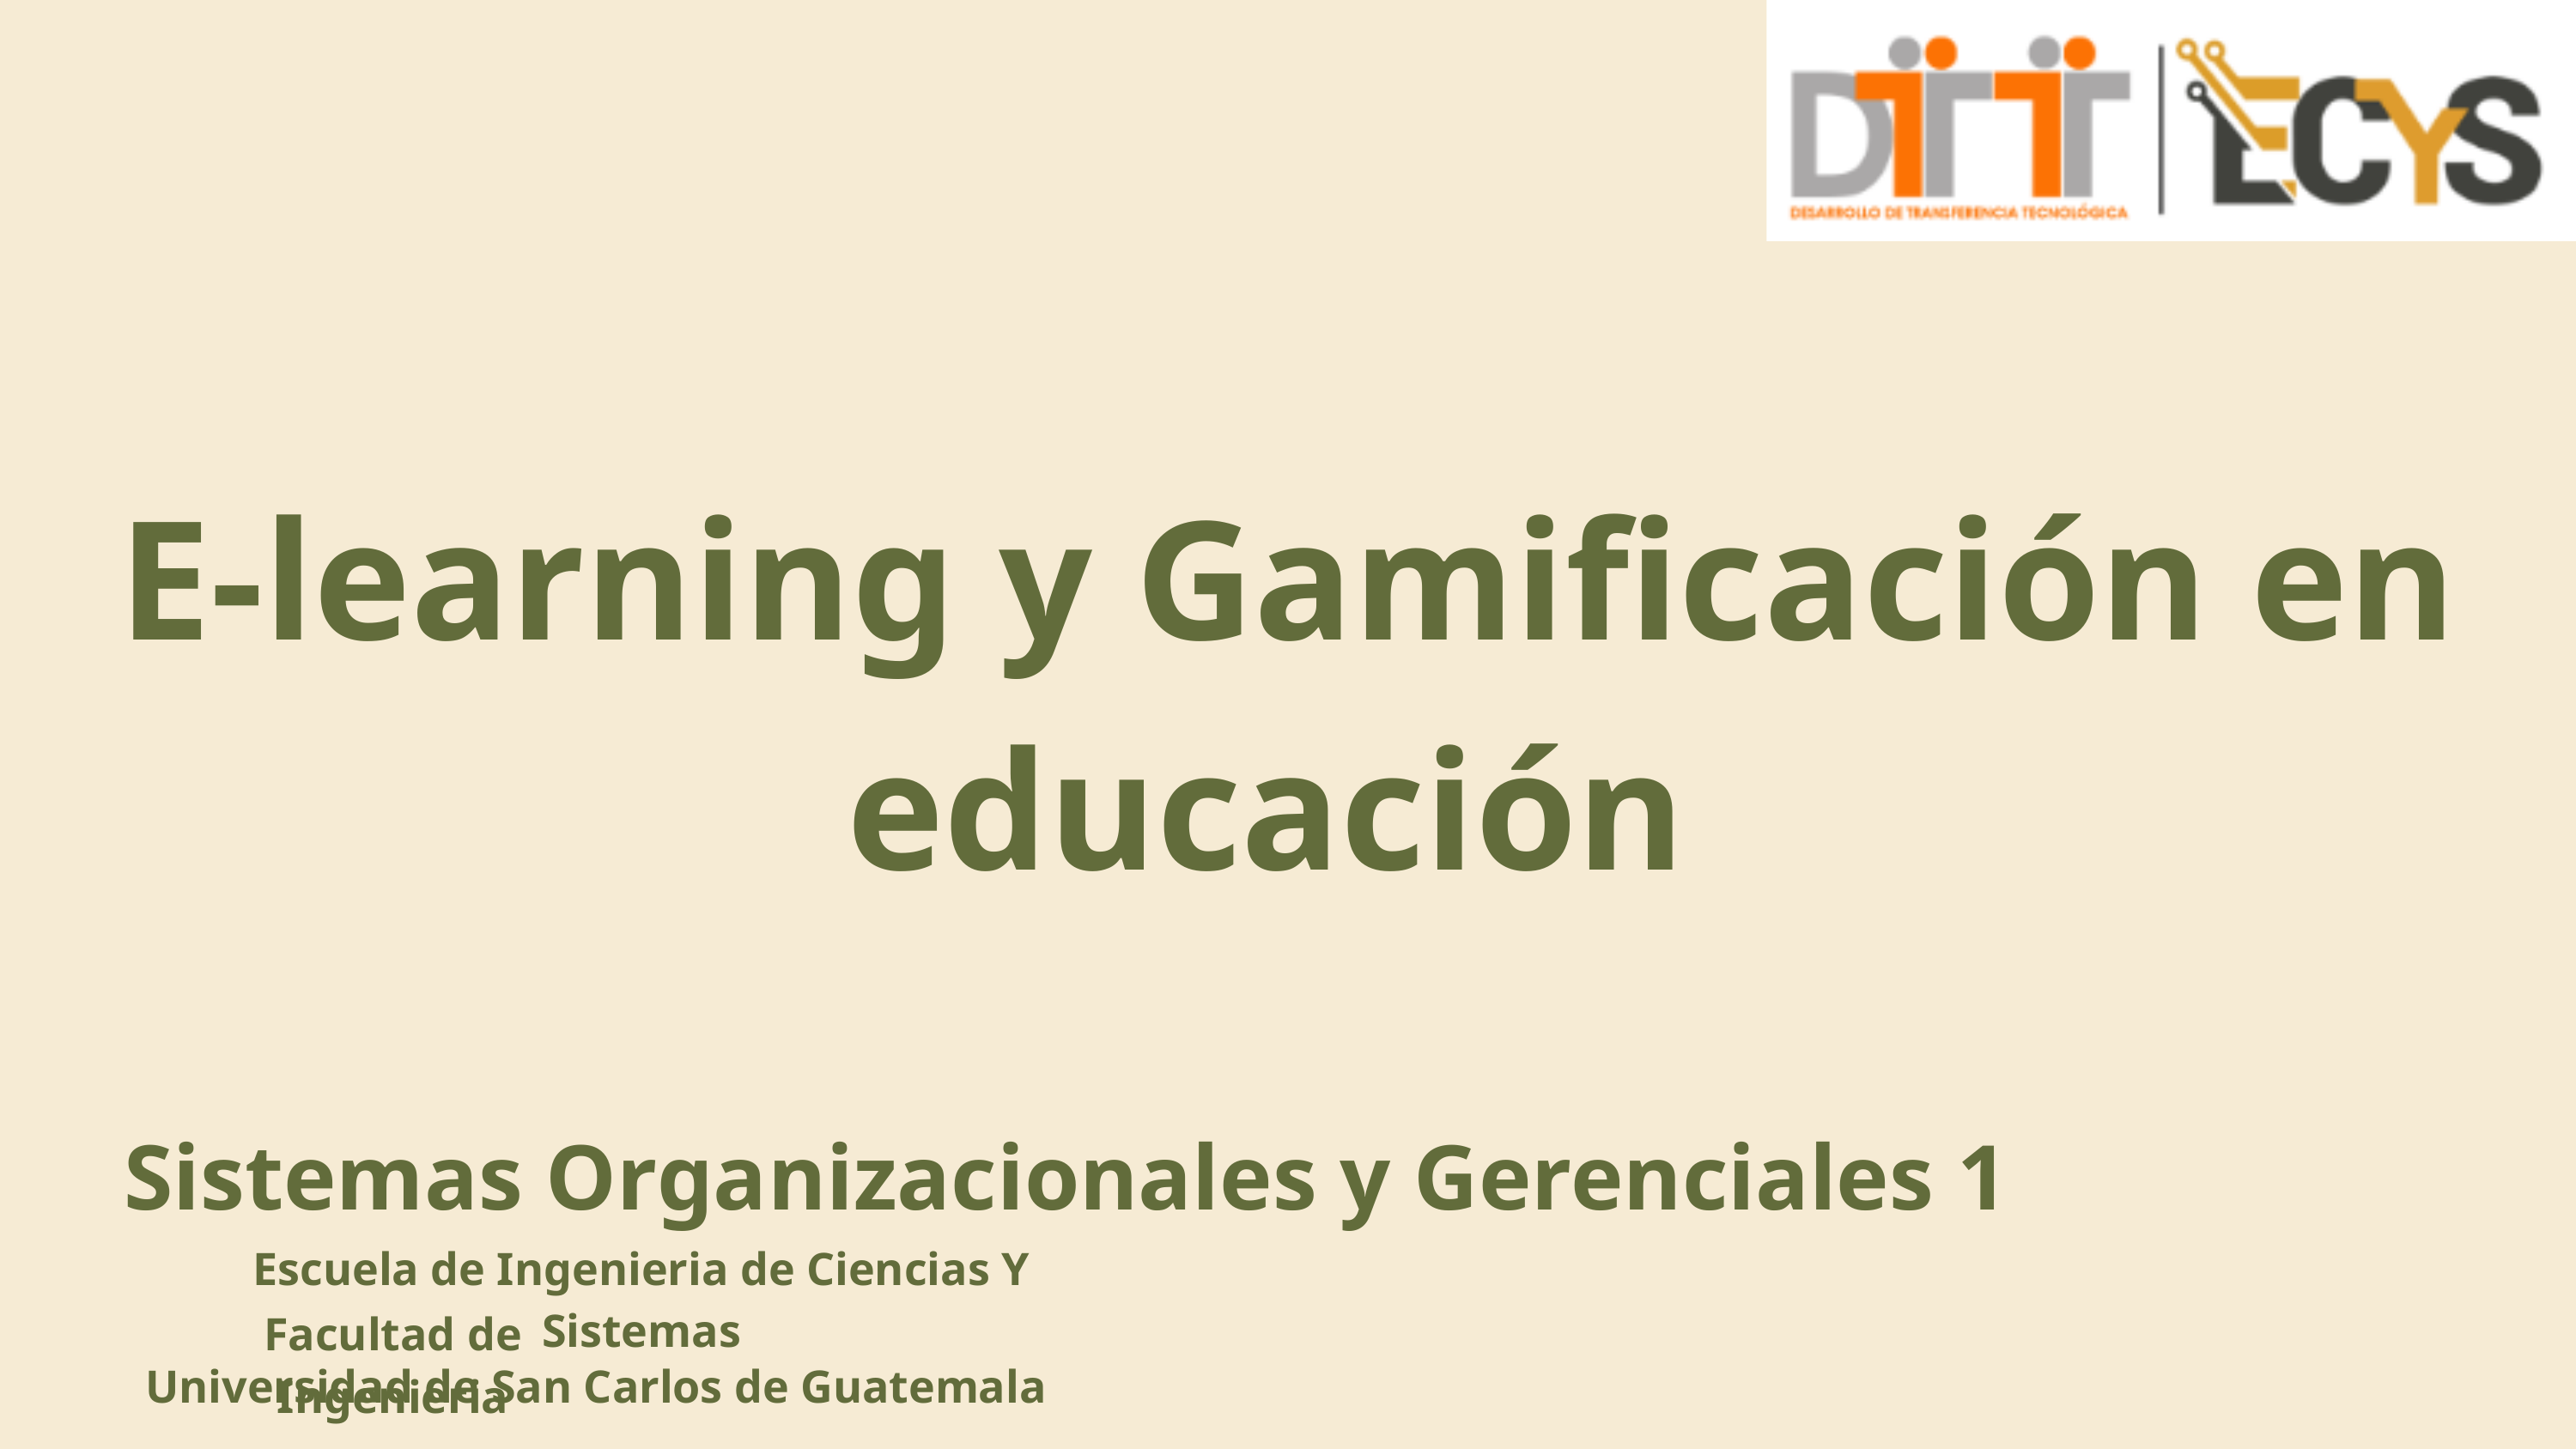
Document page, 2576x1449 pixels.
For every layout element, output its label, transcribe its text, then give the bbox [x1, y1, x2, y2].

text_box [1766, 0, 2576, 241]
text_box Escuela de Ingenieria de Ciencias Y Sistemas [149, 1231, 1133, 1357]
text_box Facultad de Ingenieria [144, 1413, 641, 1422]
text_box Universidad de San Carlos de Guatemala [144, 1349, 1048, 1413]
text_box E-learning y Gamificación en educación [0, 442, 2576, 904]
text_box Sistemas Organizacionales y Gerenciales 1 [38, 1102, 2096, 1228]
text_box Facultad de Ingenieria [144, 1296, 641, 1349]
